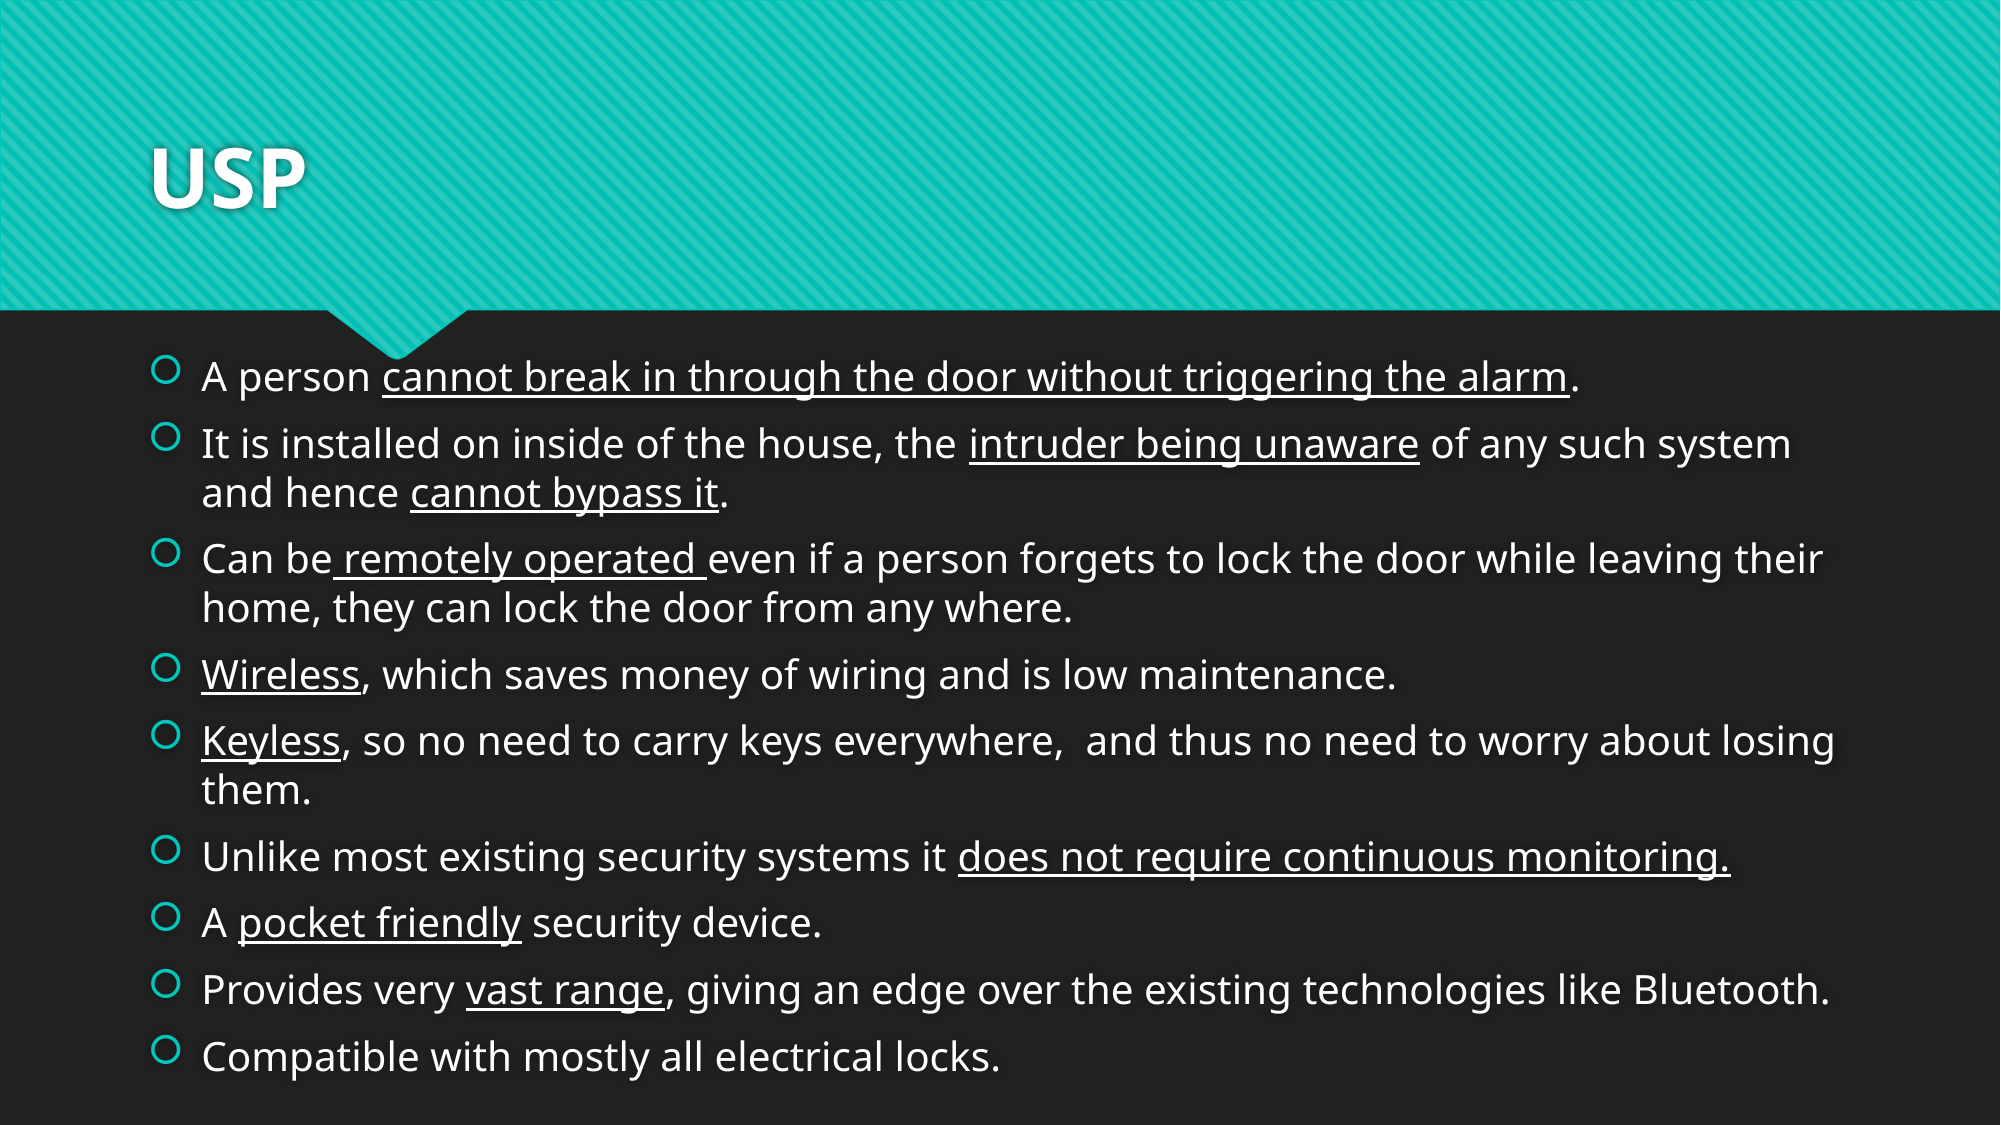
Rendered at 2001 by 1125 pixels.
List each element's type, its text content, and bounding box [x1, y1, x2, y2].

list A person cannot break in through the door without triggering the alarm. It is installed on inside of the house, the intruder being unaware of any such system and hence cannot bypass it. Can be remotely operated even if a person forgets to lock the door while leaving their home, they can lock the door from any where. Wireless, which saves money of wiring and is low maintenance. Keyless, so no need to carry keys everywhere, and thus no need to worry about losing them. Unlike most existing security systems it does not require continuous monitoring. A pocket friendly security device. Provides very vast range, giving an edge over the existing technologies like Bluetooth. Compatible with mostly all electrical locks. [132, 263, 1865, 1101]
title USP [132, 73, 1868, 233]
